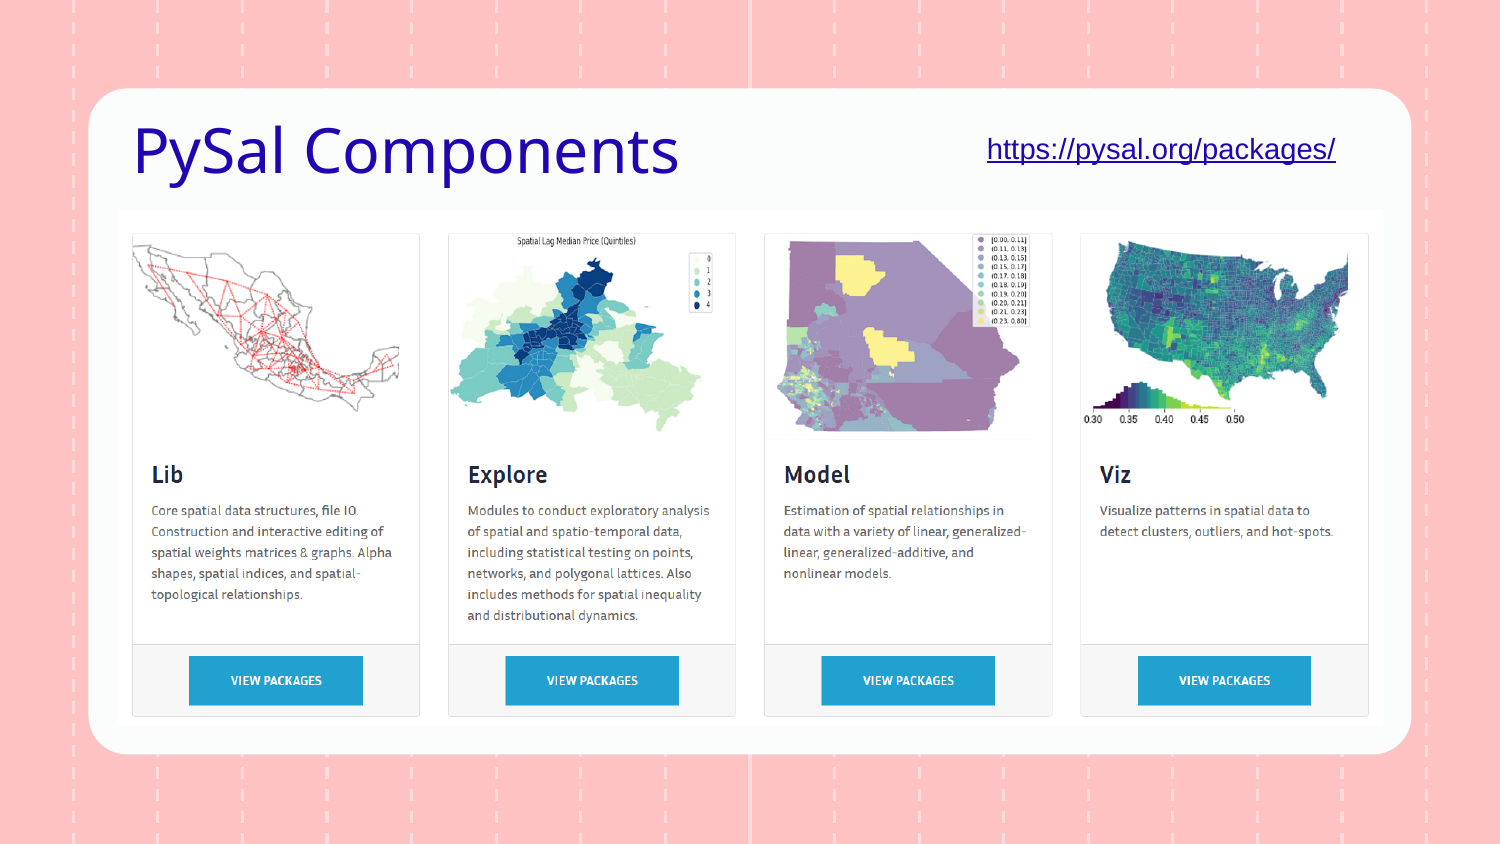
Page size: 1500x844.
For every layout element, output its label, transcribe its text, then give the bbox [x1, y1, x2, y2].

picture [116, 209, 1384, 726]
text_box https://pysal.org/packages/ [859, 115, 1352, 181]
title PySal Components [116, 100, 1383, 196]
